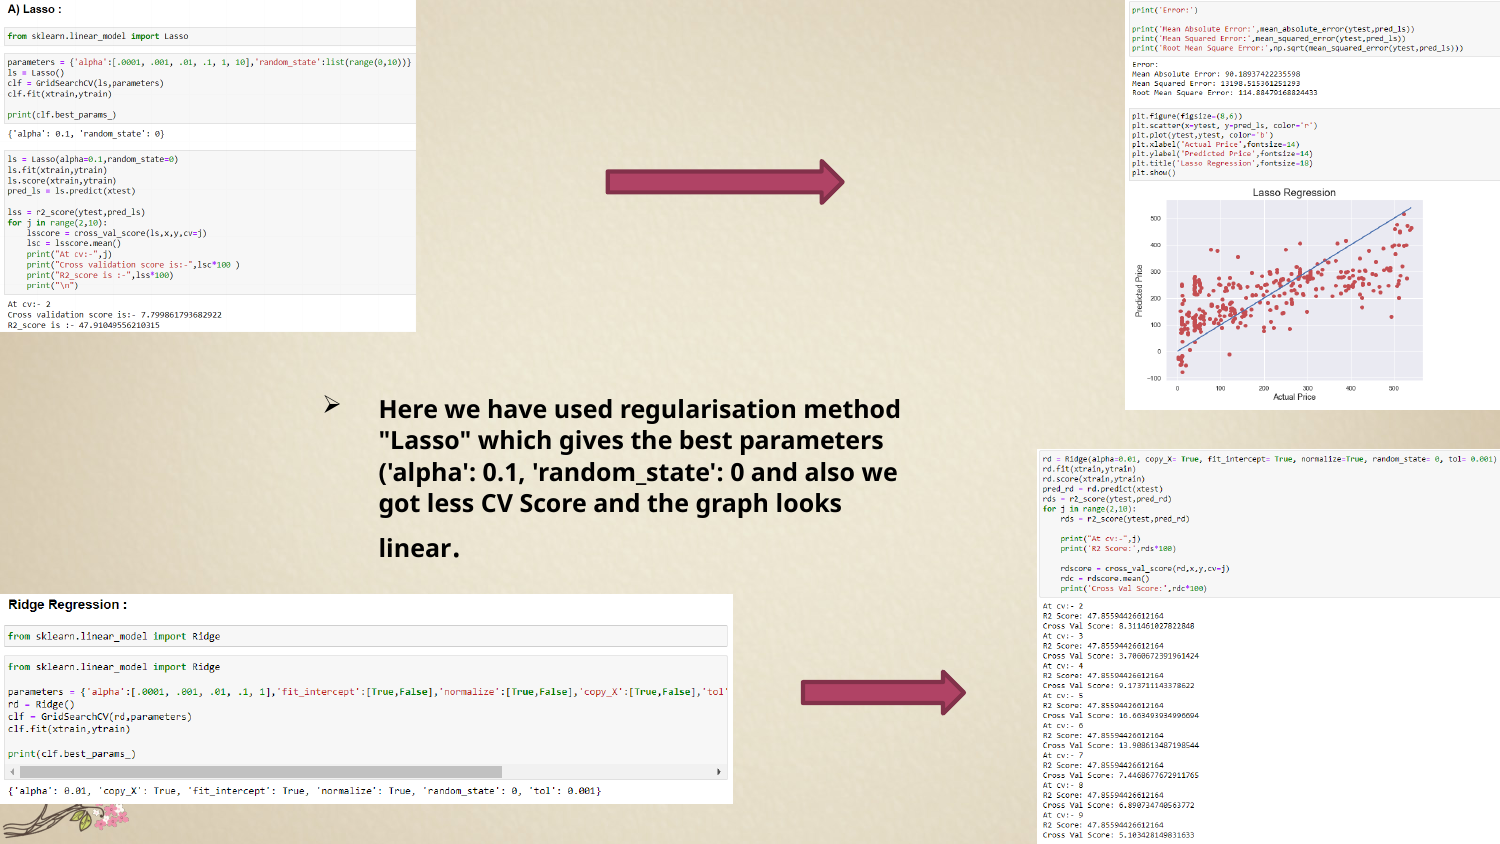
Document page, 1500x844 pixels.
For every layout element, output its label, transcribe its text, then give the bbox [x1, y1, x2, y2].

text_box [605, 159, 845, 205]
text_box [800, 669, 967, 716]
text_box Here we have used regularisation method "Lasso" which gives the best parameters ('alpha': 0.1, 'random_state': 0 and also we got less CV Score and the graph looks linear. [307, 384, 936, 572]
picture [0, 0, 1500, 844]
